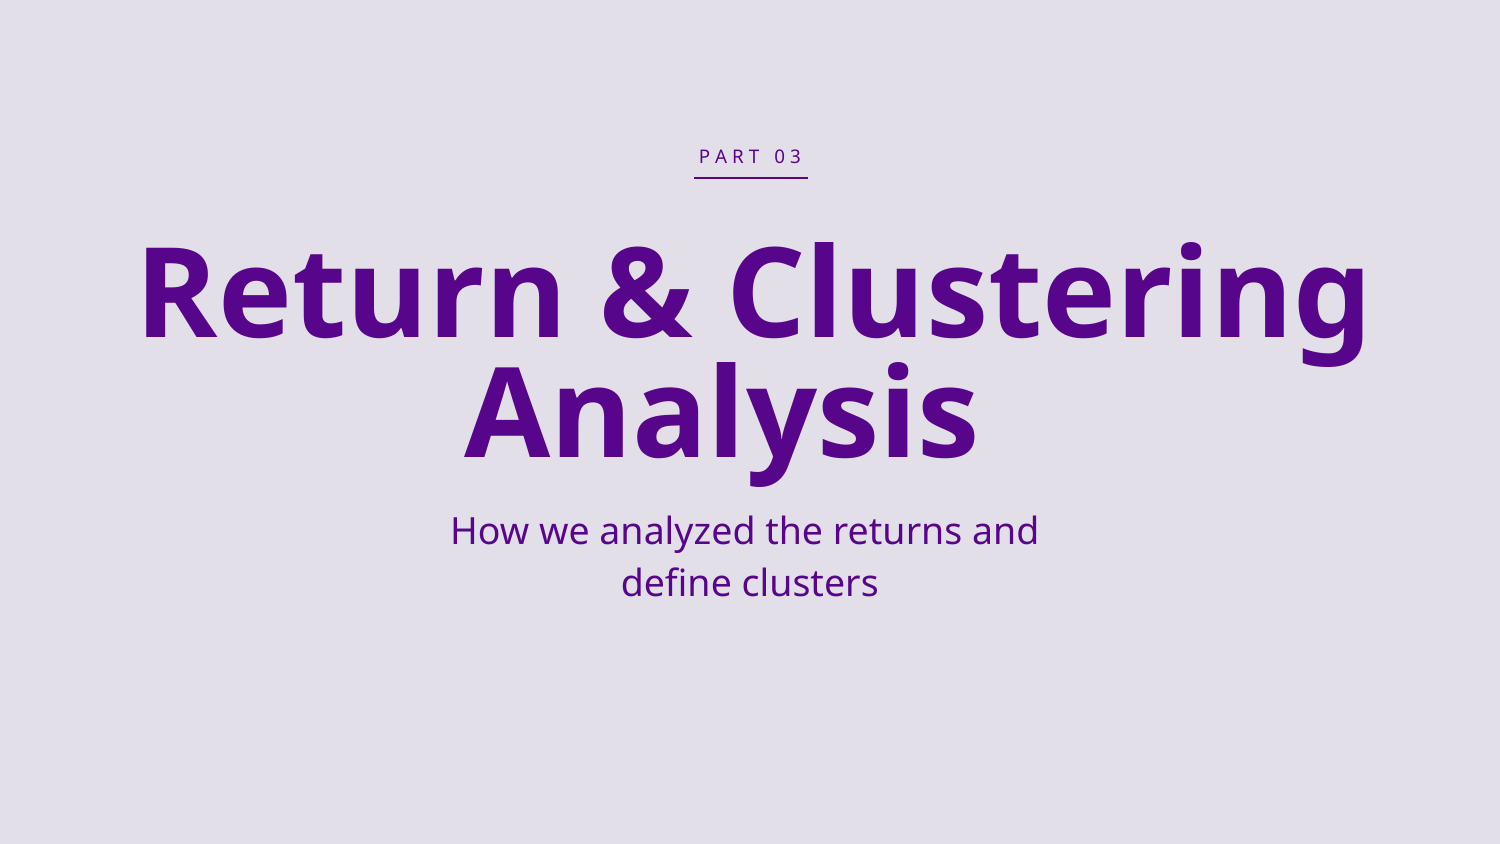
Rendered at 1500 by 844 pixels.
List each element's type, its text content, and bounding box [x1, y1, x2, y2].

subtitle How we analyzed the returns and define clusters [403, 485, 1096, 606]
title Return & Clustering Analysis [0, 227, 1500, 497]
text_box P A R T 0 3 [622, 133, 878, 183]
